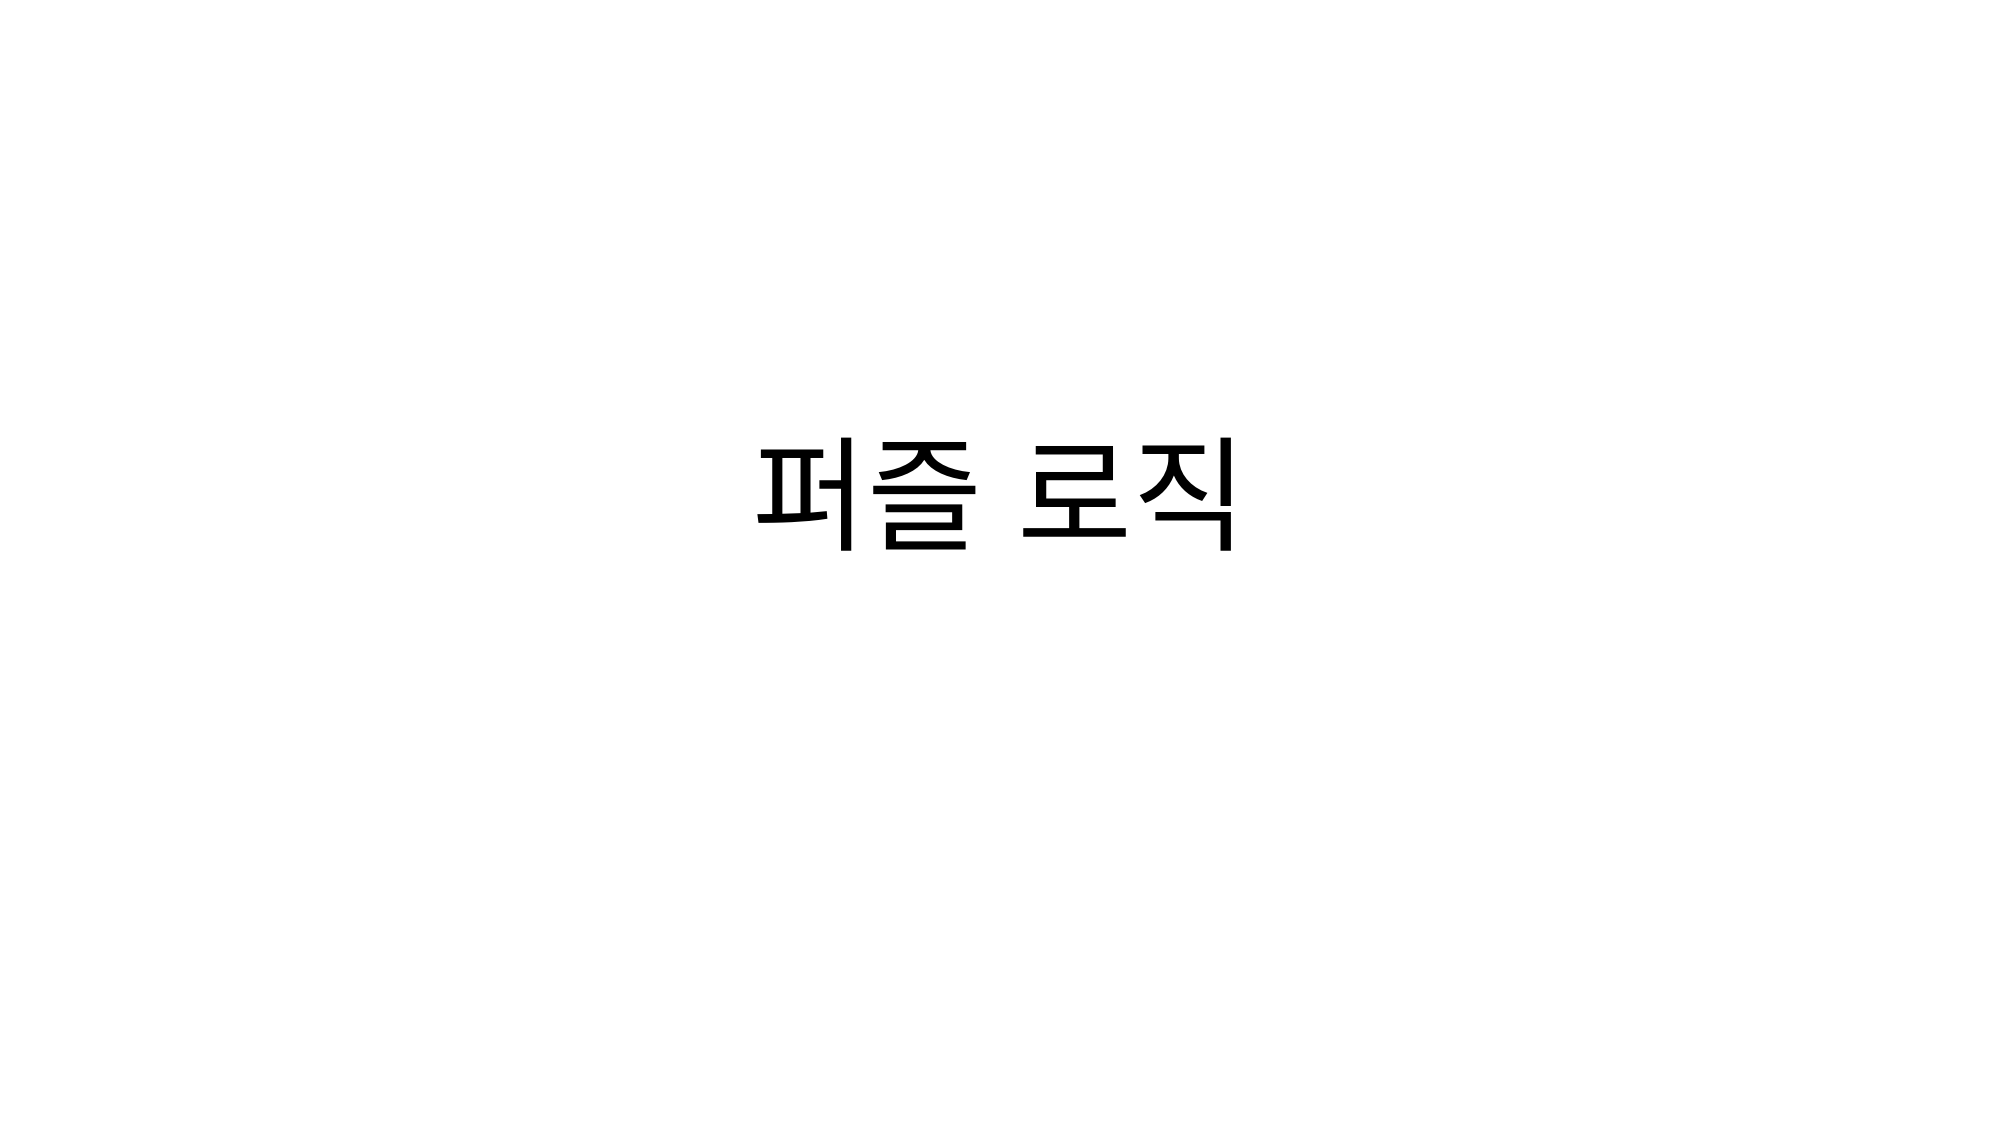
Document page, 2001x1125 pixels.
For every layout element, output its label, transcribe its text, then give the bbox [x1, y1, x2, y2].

title 퍼즐 로직 [249, 184, 1750, 576]
